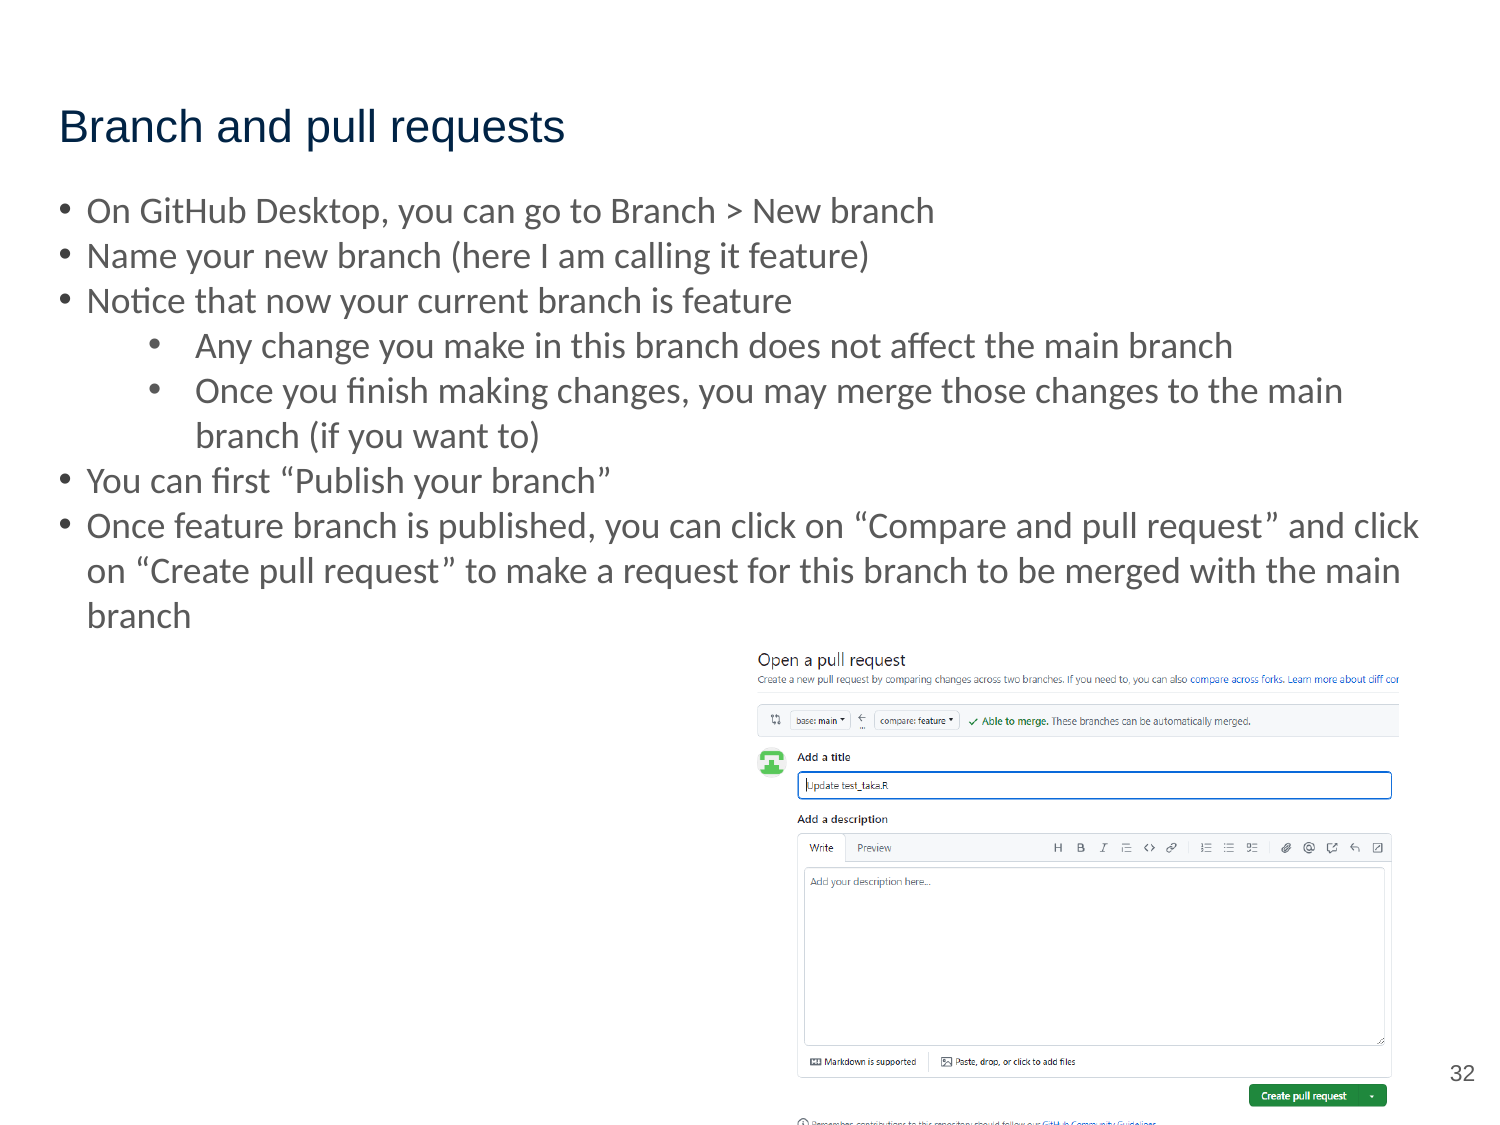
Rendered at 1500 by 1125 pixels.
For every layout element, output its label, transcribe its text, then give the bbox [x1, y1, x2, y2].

slide_number 31 [1425, 1042, 1500, 1103]
picture [749, 644, 1399, 1125]
list On GitHub Desktop, you can go to Branch > New branch Name your new branch (here I am calling it feature) Notice that now your current branch is feature Any change you make in this branch does not affect the main branch Once you finish making changes, you may merge those changes to the main branch (if you want to) You can first “Publish your branch” Once feature branch is published, you can click on “Compare and pull request” and click on “Create pull request” to make a request for this branch to be merged with the main branch [58, 185, 1450, 907]
title Branch and pull requests [58, 49, 1447, 152]
